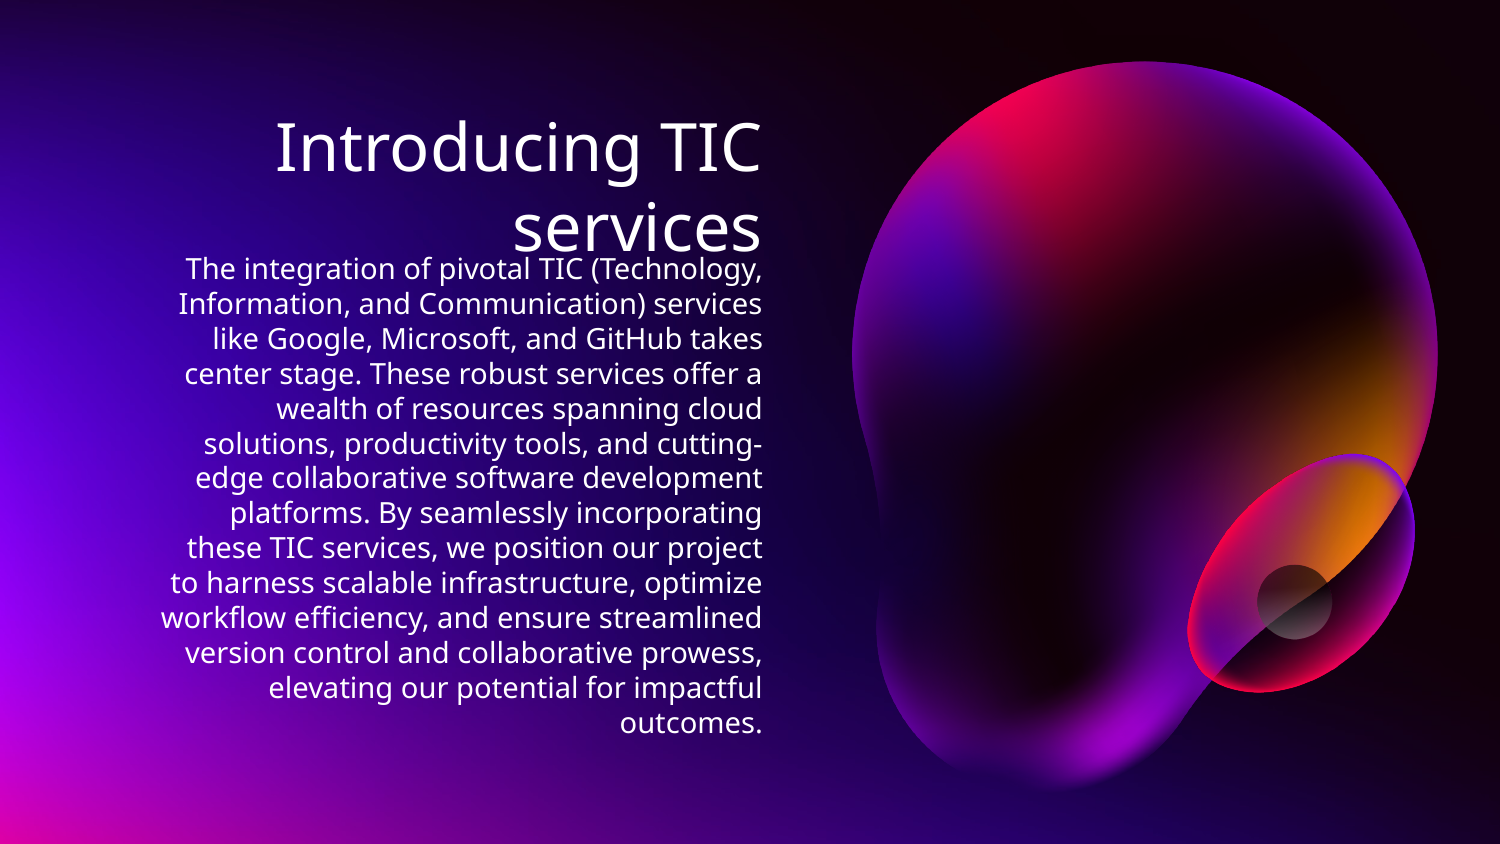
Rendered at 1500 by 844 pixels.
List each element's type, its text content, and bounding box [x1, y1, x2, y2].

picture [0, 0, 1500, 844]
title Introducing TIC services [21, 126, 779, 243]
subtitle The integration of pivotal TIC (Technology, Information, and Communication) services like Google, Microsoft, and GitHub takes center stage. These robust services offer a wealth of resources spanning cloud solutions, productivity tools, and cutting-edge collaborative software development platforms. By seamlessly incorporating these TIC services, we position our project to harness scalable infrastructure, optimize workflow efficiency, and ensure streamlined version control and collaborative prowess, elevating our potential for impactful outcomes. [144, 254, 779, 735]
